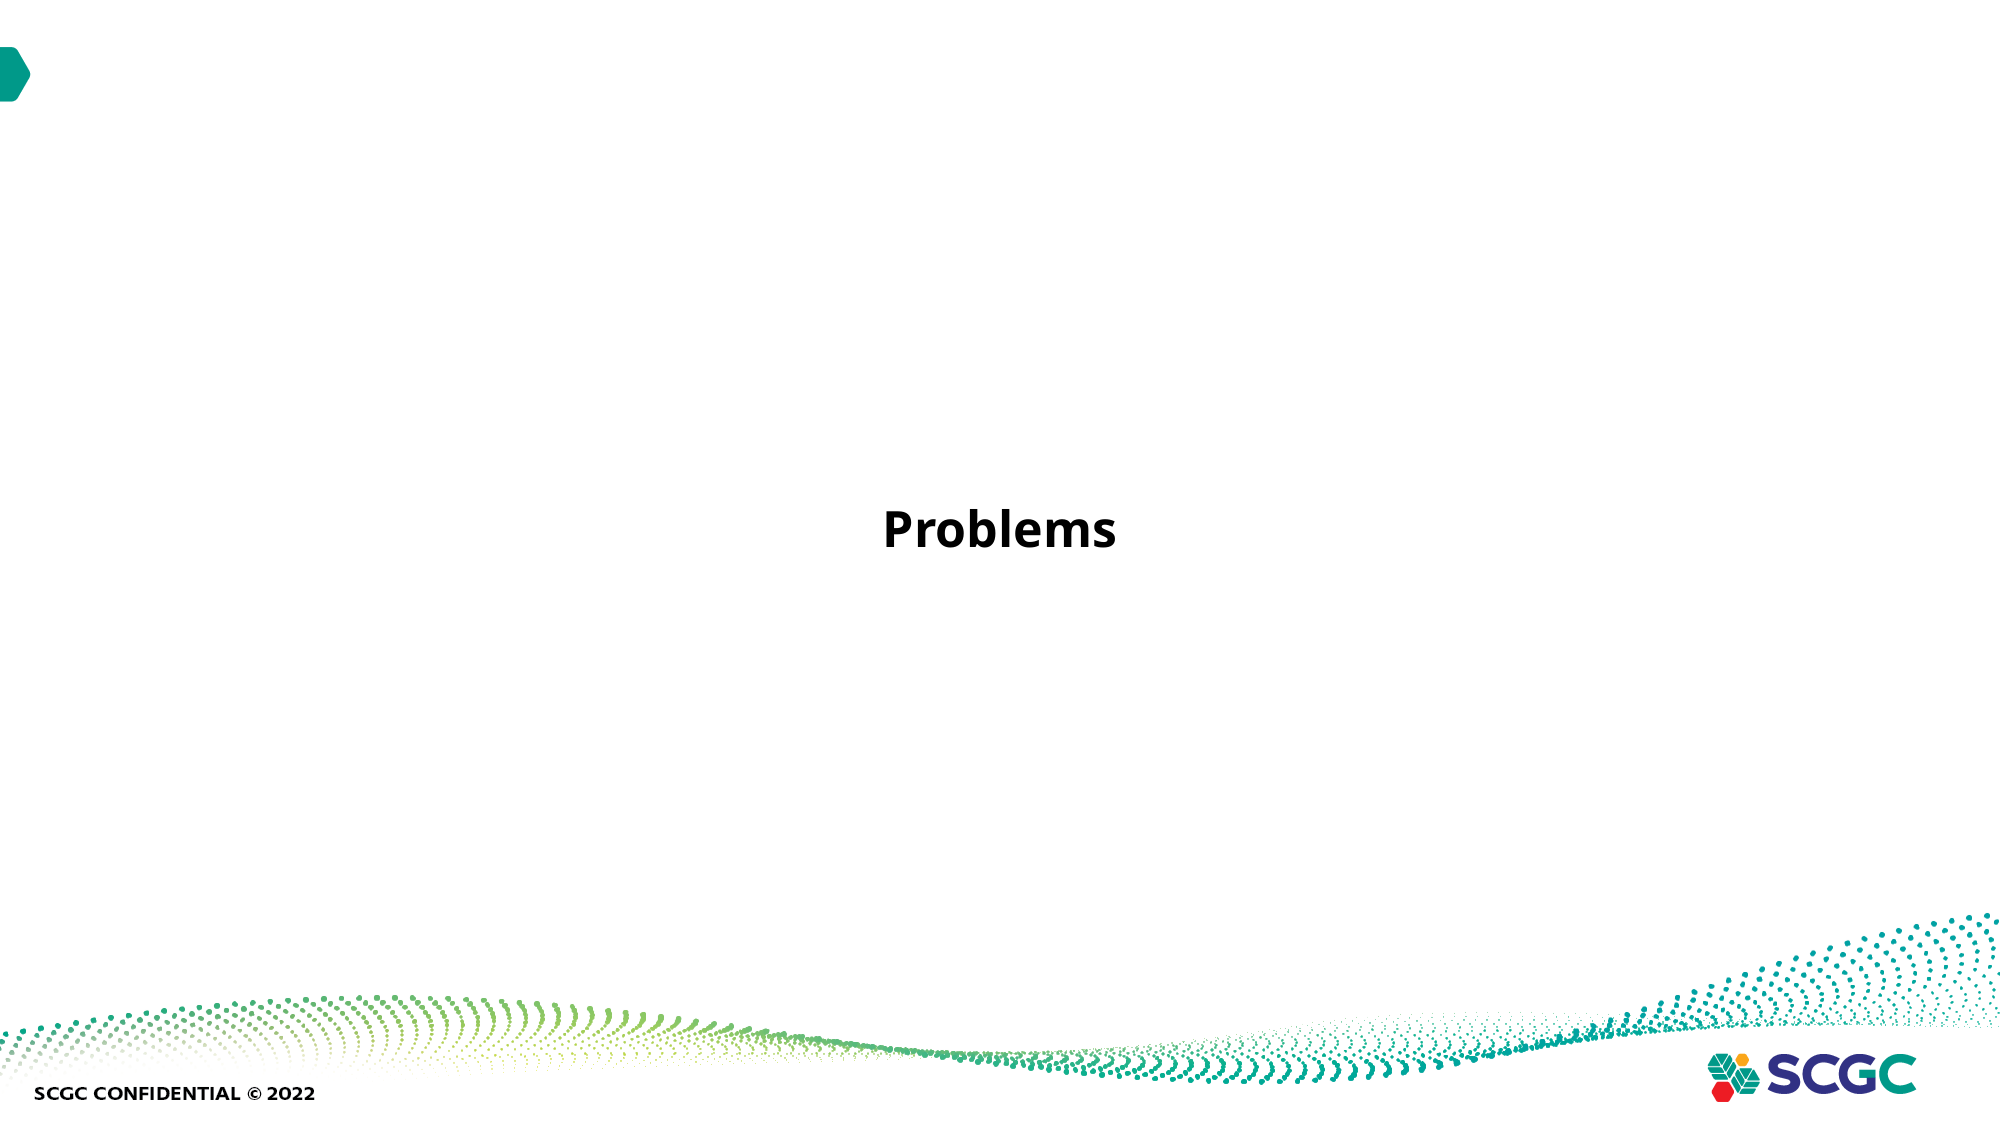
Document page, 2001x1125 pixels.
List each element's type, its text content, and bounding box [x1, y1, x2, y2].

picture [0, 0, 2000, 1125]
title Problems [63, 499, 1937, 563]
